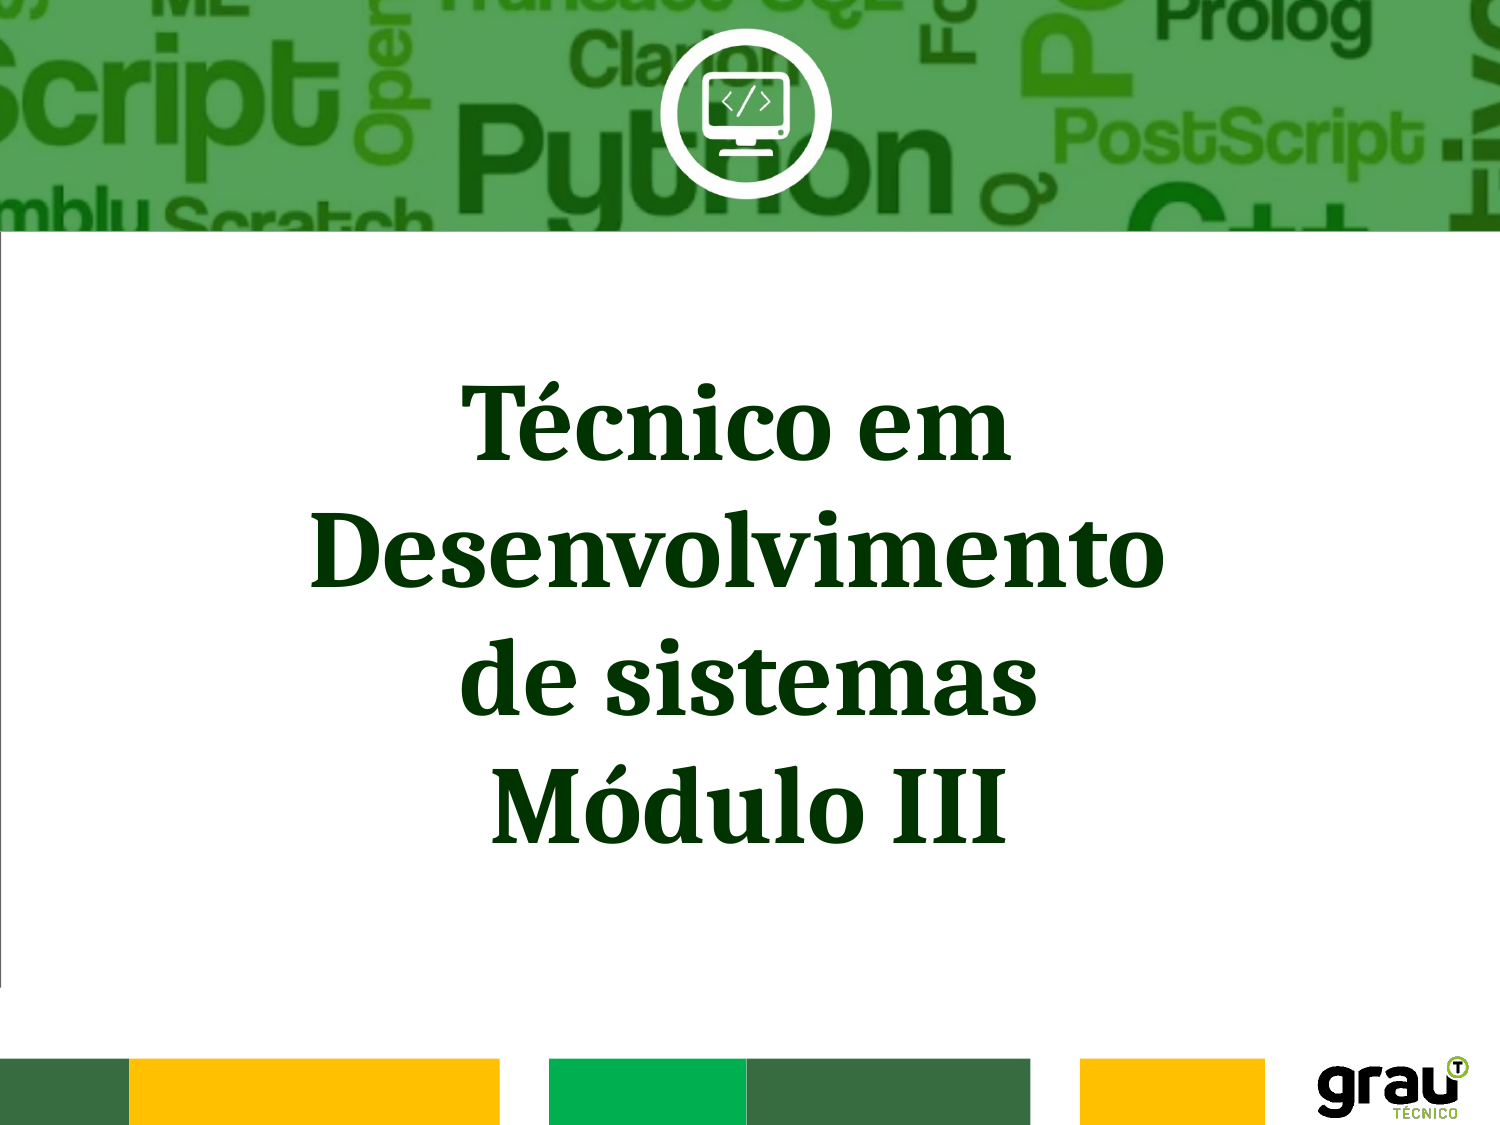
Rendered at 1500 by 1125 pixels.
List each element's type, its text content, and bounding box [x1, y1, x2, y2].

picture [0, 0, 1500, 987]
text_box Técnico em Desenvolvimento de sistemas Módulo III [100, 349, 1400, 882]
picture [1316, 1055, 1470, 1121]
